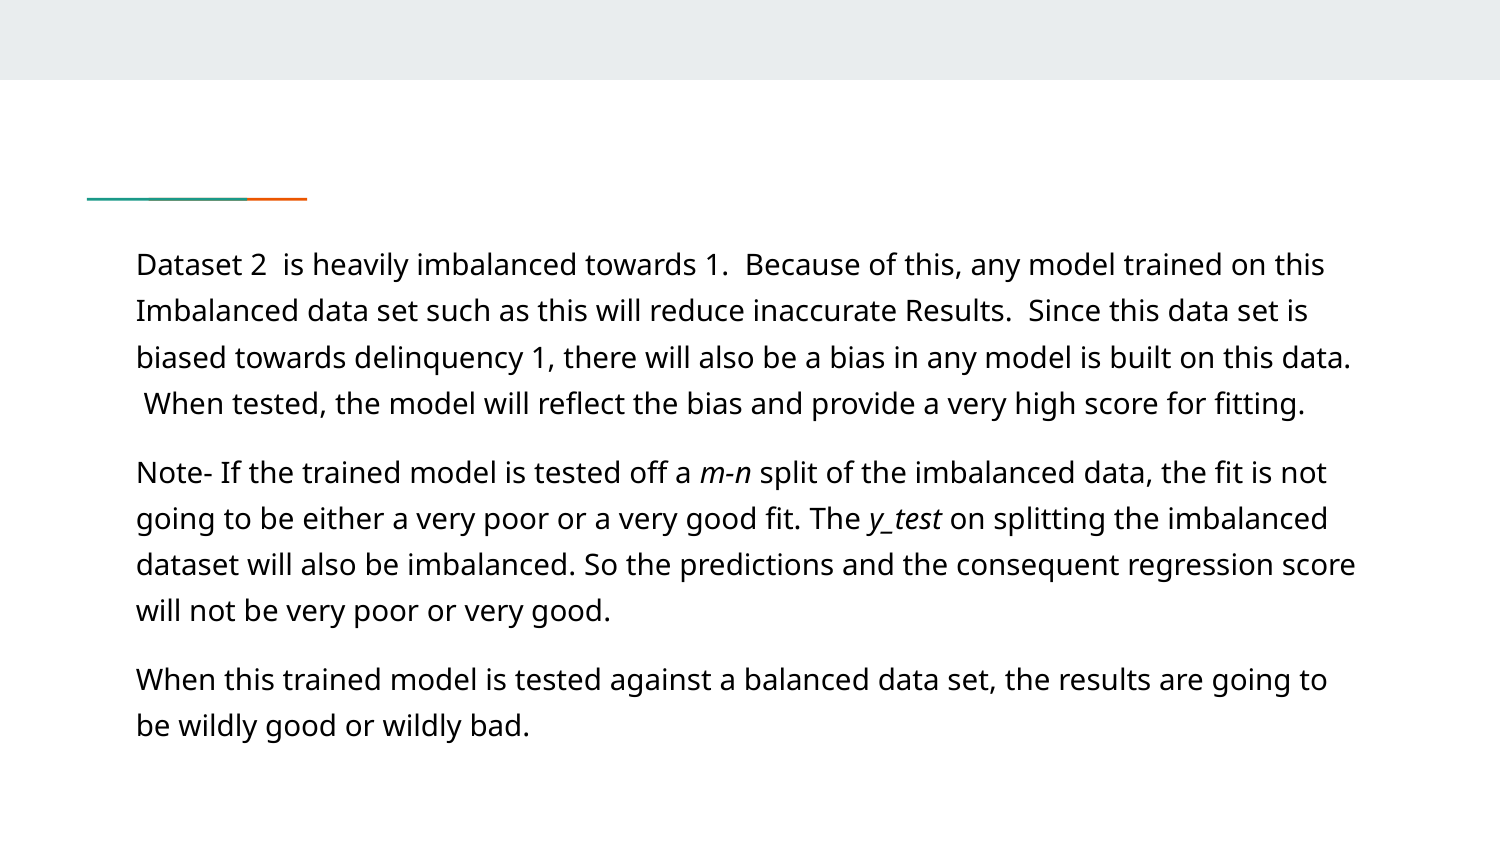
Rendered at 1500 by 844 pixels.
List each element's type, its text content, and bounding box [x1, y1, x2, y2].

list Dataset 2 is heavily imbalanced towards 1. Because of this, any model trained on this Imbalanced data set such as this will reduce inaccurate Results. Since this data set is biased towards delinquency 1, there will also be a bias in any model is built on this data. When tested, the model will reflect the bias and provide a very high score for fitting. Note- If the trained model is tested off a m-n split of the imbalanced data, the fit is not going to be either a very poor or a very good fit. The y_test on splitting the imbalanced dataset will also be imbalanced. So the predictions and the consequent regression score will not be very poor or very good. When this trained model is tested against a balanced data set, the results are going to be wildly good or wildly bad. [120, 223, 1375, 781]
